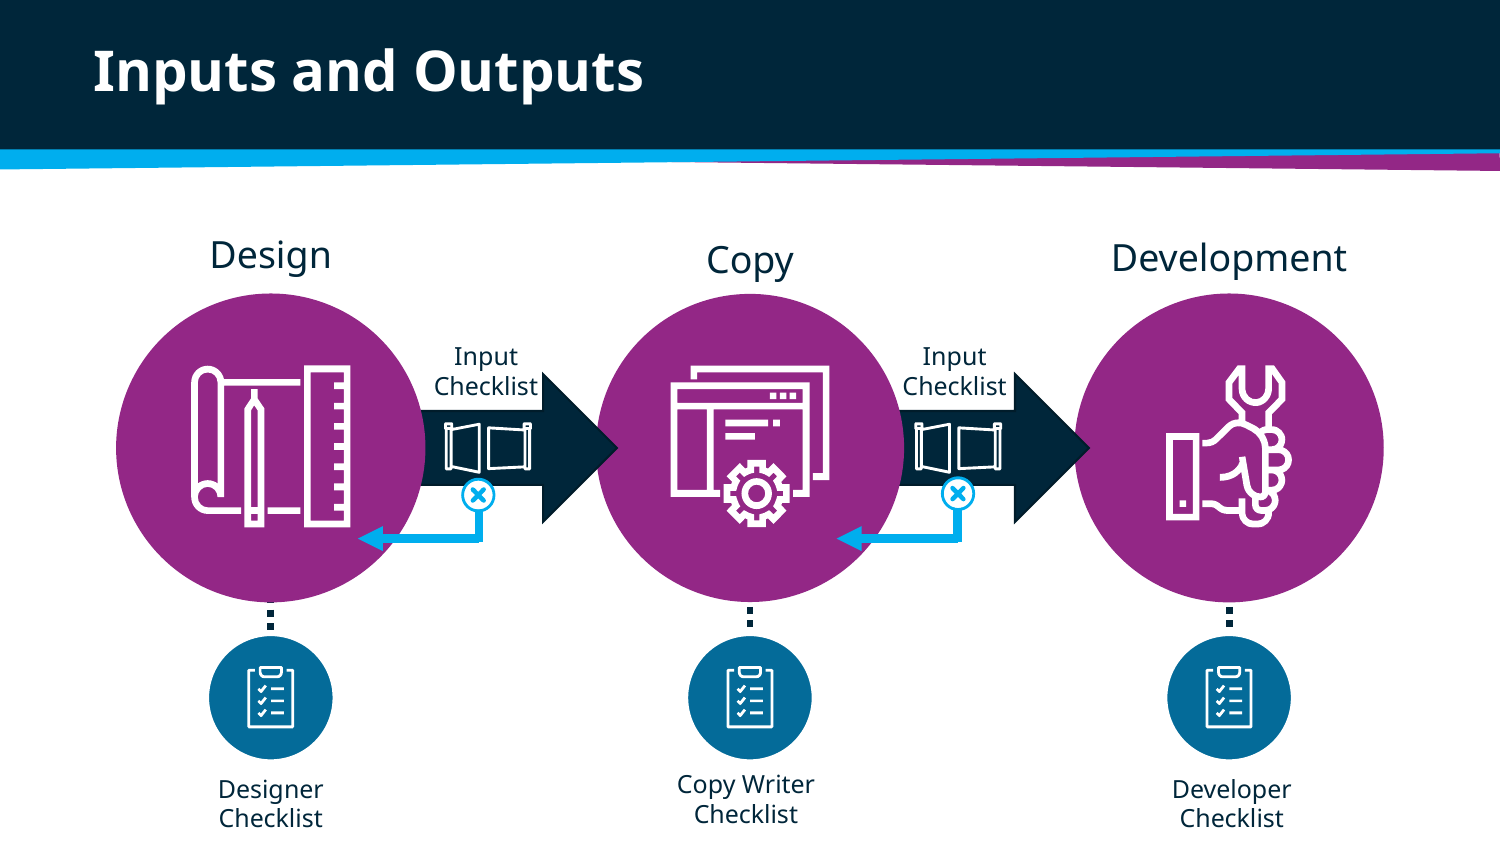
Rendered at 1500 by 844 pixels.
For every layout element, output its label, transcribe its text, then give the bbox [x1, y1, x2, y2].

text_box [425, 388, 596, 525]
text_box Designer Checklist [198, 765, 343, 841]
text_box Design [161, 224, 381, 284]
text_box Input Checklist [425, 333, 559, 408]
text_box Developer Checklist [1148, 765, 1315, 841]
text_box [836, 489, 958, 542]
title Inputs and Outputs [78, 0, 1372, 148]
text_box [208, 635, 334, 761]
text_box Copy Writer Checklist [657, 760, 835, 836]
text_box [461, 477, 496, 513]
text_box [1075, 294, 1383, 602]
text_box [443, 422, 532, 474]
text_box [596, 294, 904, 601]
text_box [117, 294, 425, 602]
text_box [357, 489, 479, 542]
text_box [914, 422, 1003, 474]
text_box Development [1063, 226, 1395, 287]
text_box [940, 476, 976, 511]
text_box Input Checklist [904, 333, 1027, 408]
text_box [687, 635, 813, 761]
text_box [904, 384, 1075, 525]
text_box Copy [663, 228, 837, 288]
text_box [1166, 635, 1292, 761]
